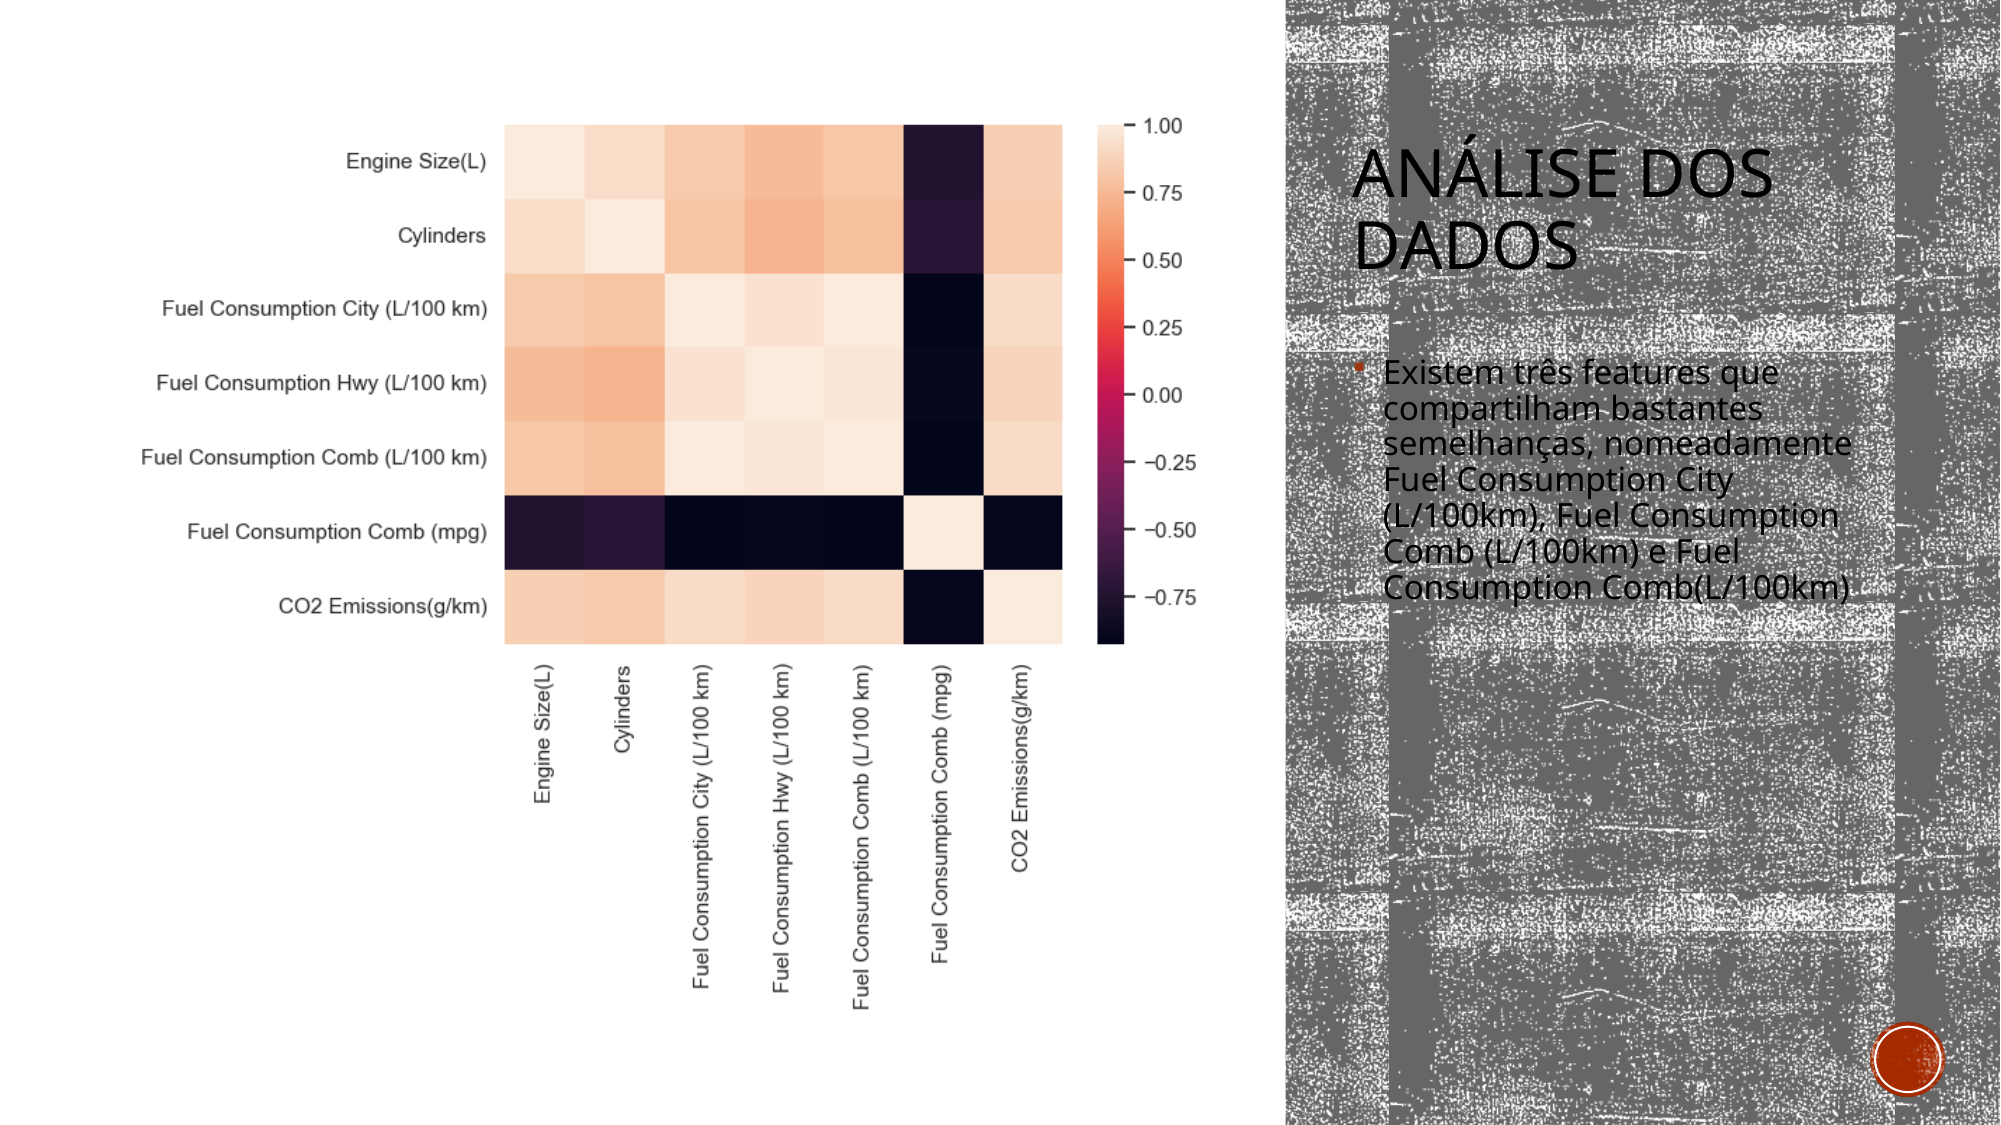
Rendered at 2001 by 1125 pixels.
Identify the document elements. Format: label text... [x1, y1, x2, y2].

title Análise dos dados [1338, 79, 1920, 344]
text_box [1872, 1024, 1943, 1096]
text_box [1284, 0, 2000, 1125]
picture [127, 104, 1210, 1022]
list Existem três features que compartilham bastantes semelhanças, nomeadamente Fuel Consumption City (L/100km), Fuel Consumption Comb (L/100km) e Fuel Consumption Comb(L/100km) [1338, 348, 1920, 1013]
